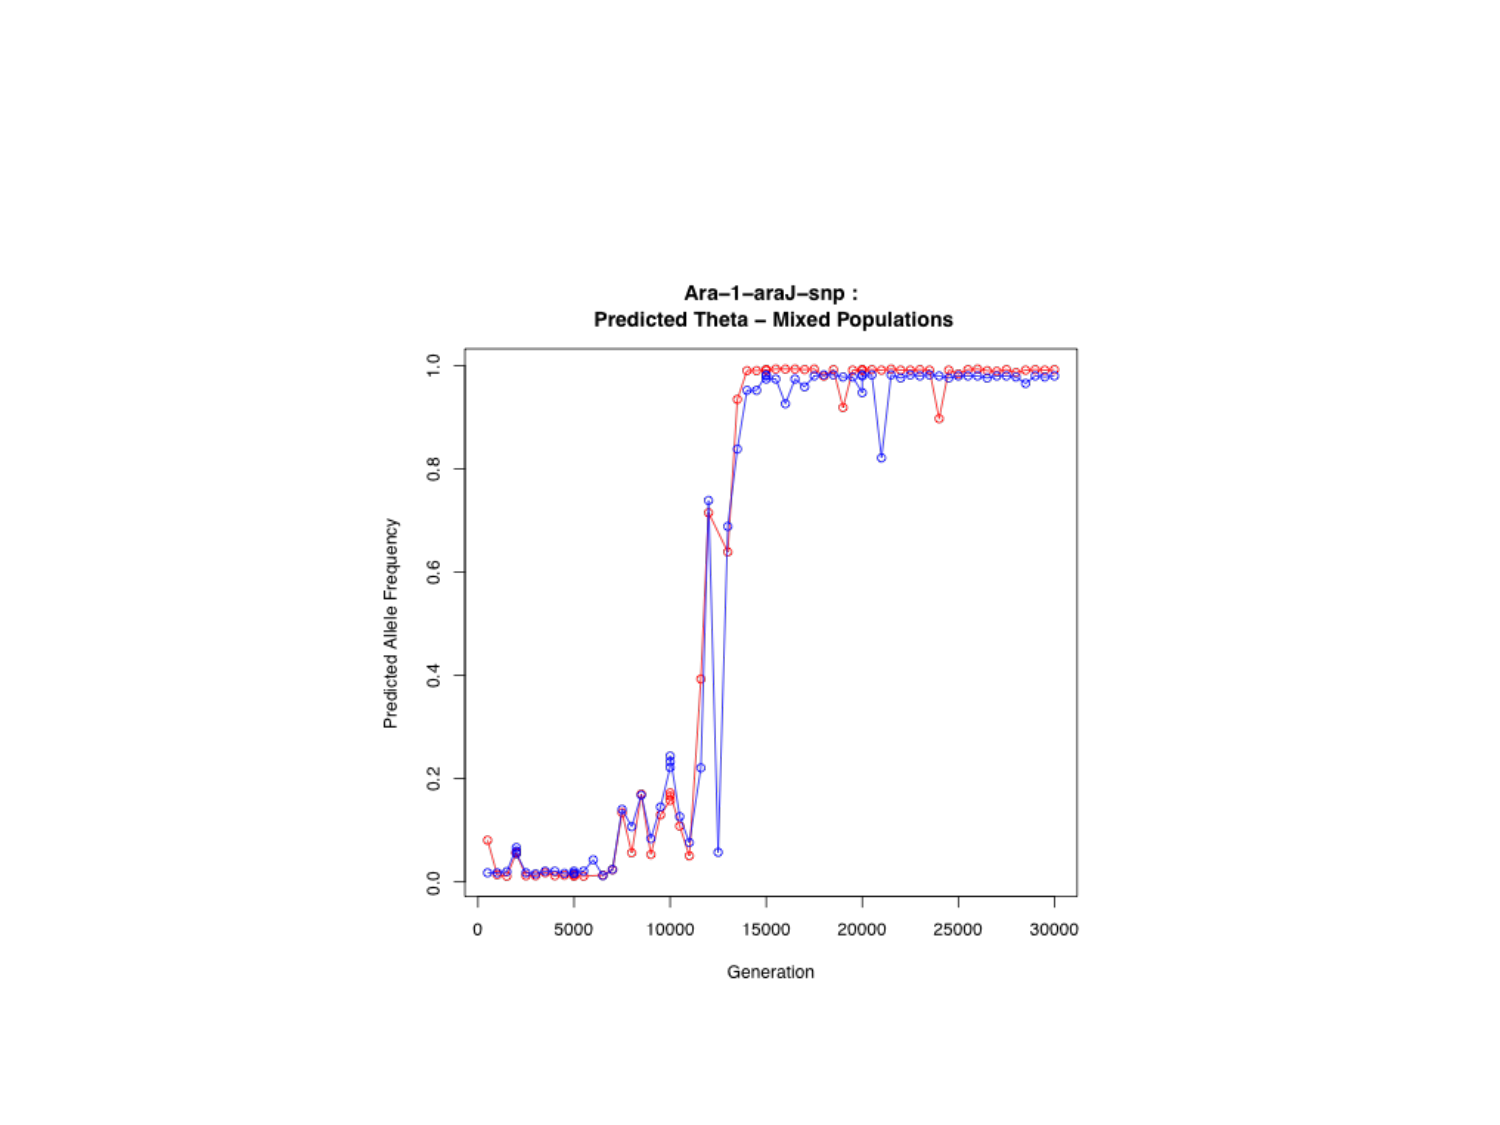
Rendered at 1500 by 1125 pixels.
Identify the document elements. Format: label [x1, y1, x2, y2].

list [74, 262, 1426, 1006]
